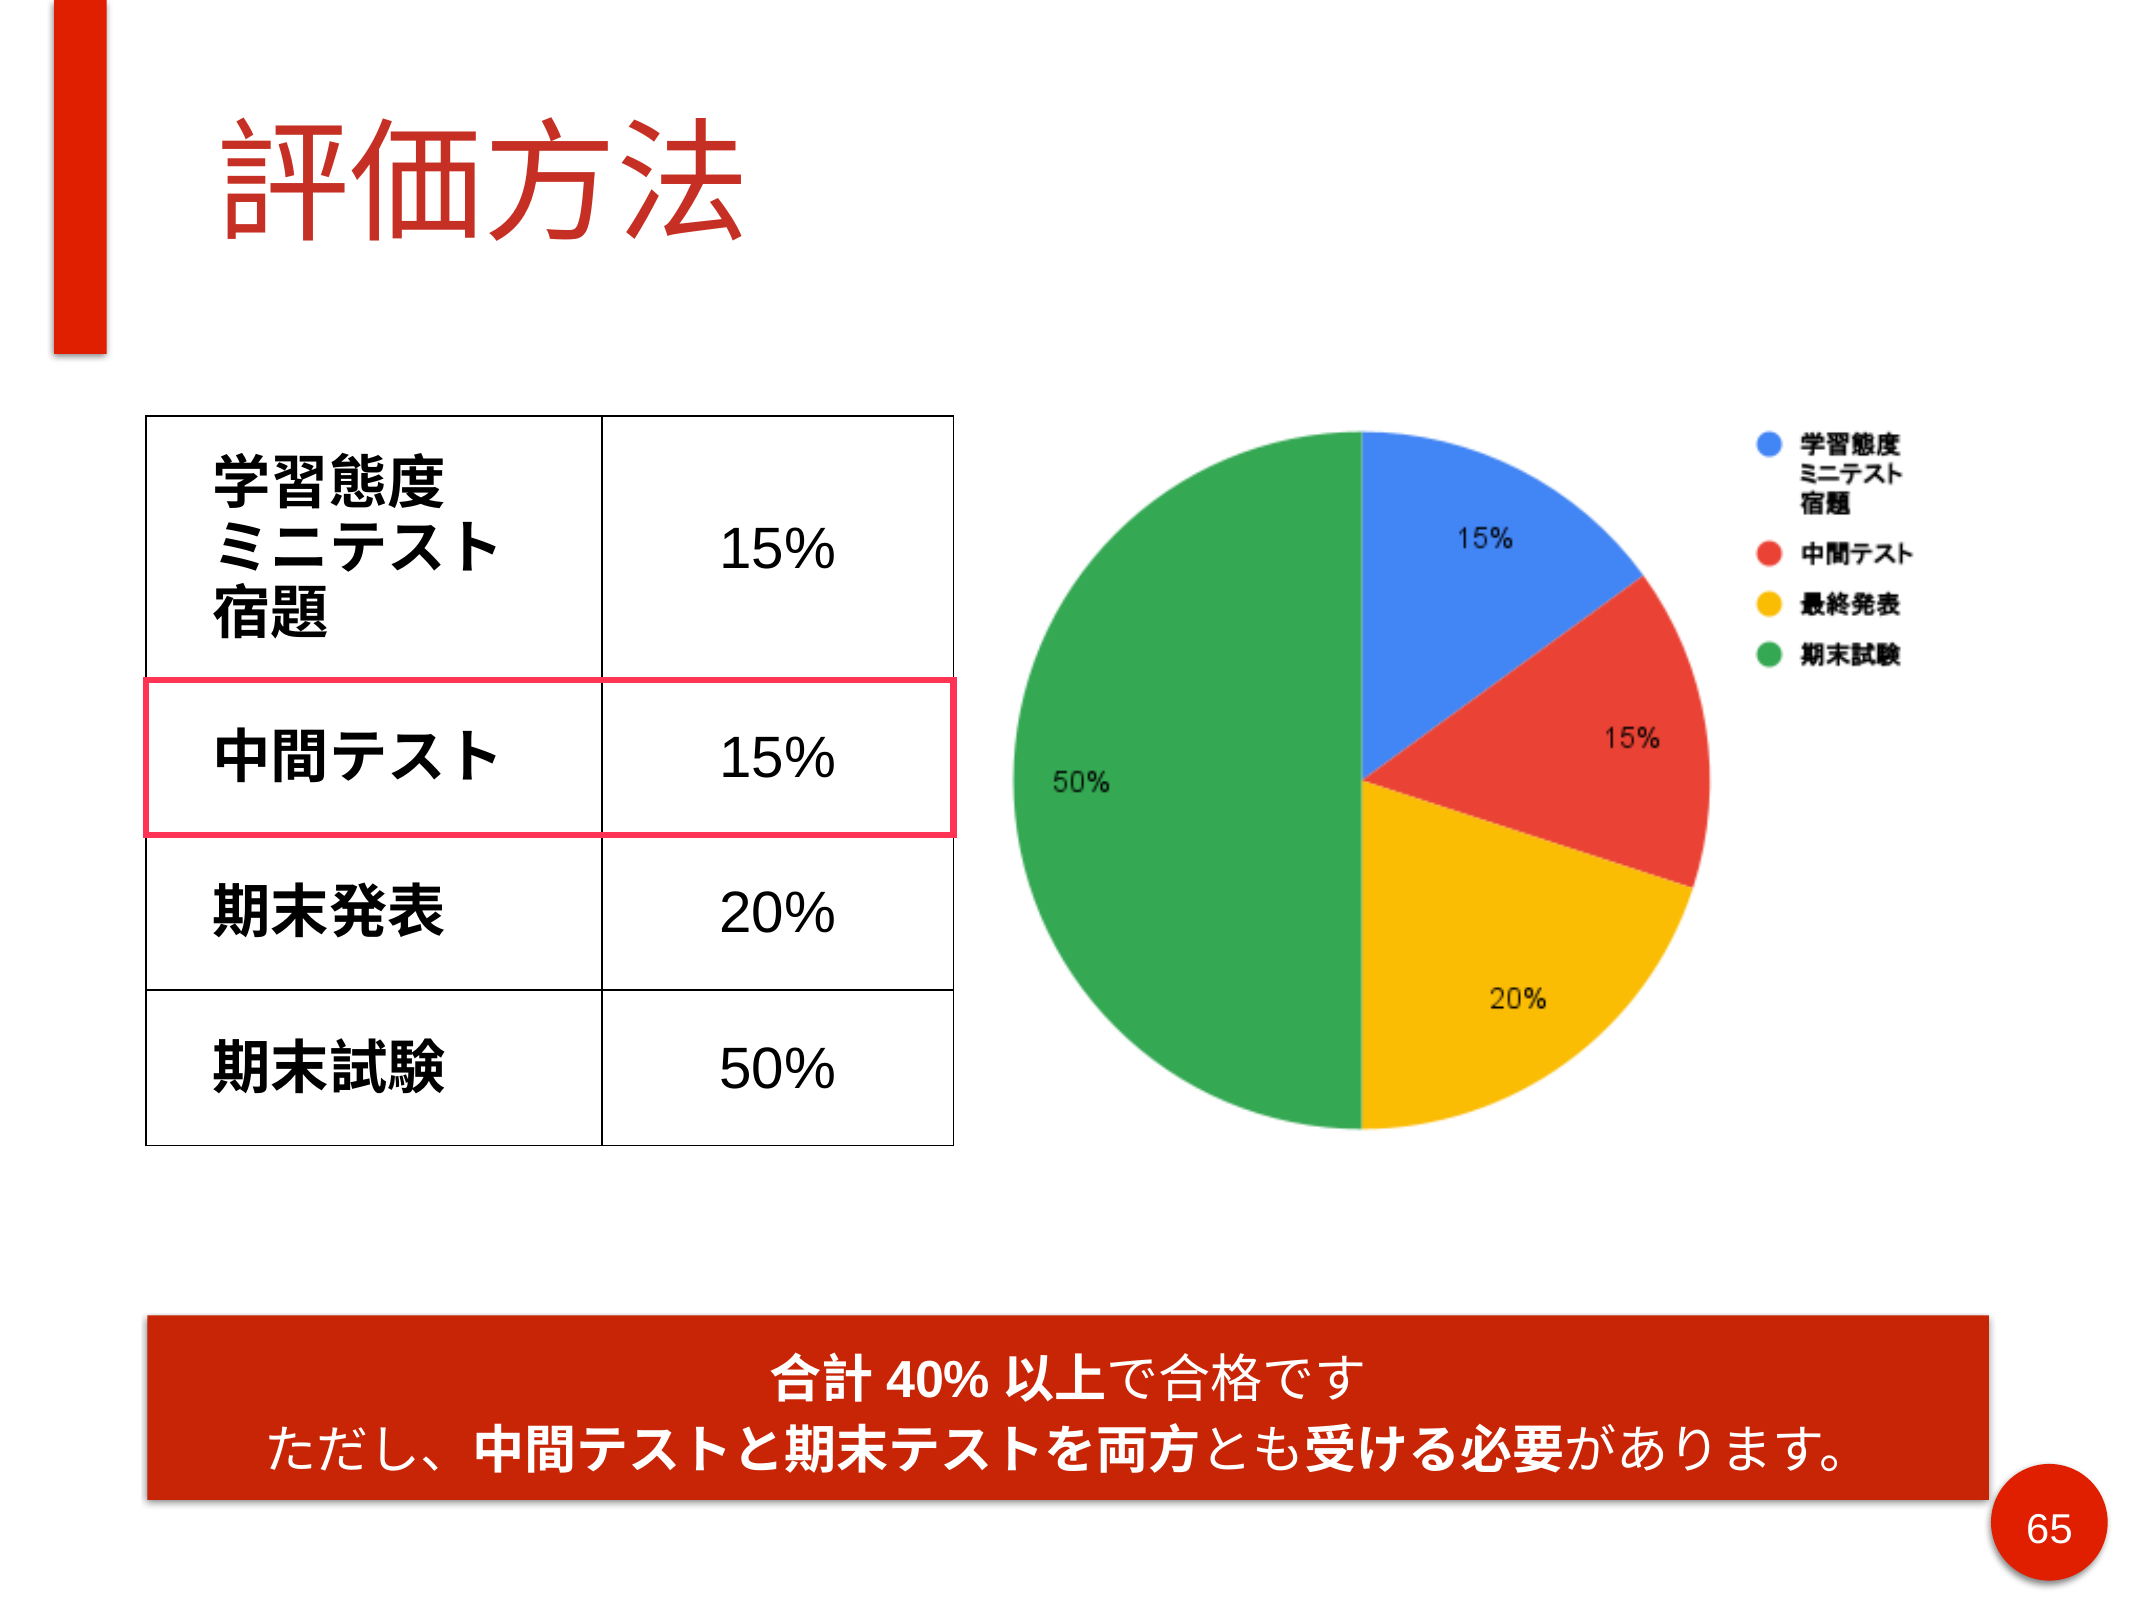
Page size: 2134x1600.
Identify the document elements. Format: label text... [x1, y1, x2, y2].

title 評価方法 [208, 11, 1927, 343]
table_cell 期末発表 [147, 836, 601, 989]
table_header 15% [603, 417, 953, 679]
slide_number ‹#› [2012, 1493, 2087, 1552]
table_cell 50% [603, 991, 953, 1145]
table_cell 期末試験 [147, 991, 601, 1145]
text_box [145, 679, 954, 836]
table_header 学習態度 ミニテスト 宿題 [147, 417, 601, 679]
text_box 合計40%以上で合格です ただし、中間テストと期末テストを両方とも受ける必要があります。 [147, 1315, 1989, 1500]
picture [975, 391, 2048, 1171]
table_cell 20% [603, 836, 953, 989]
